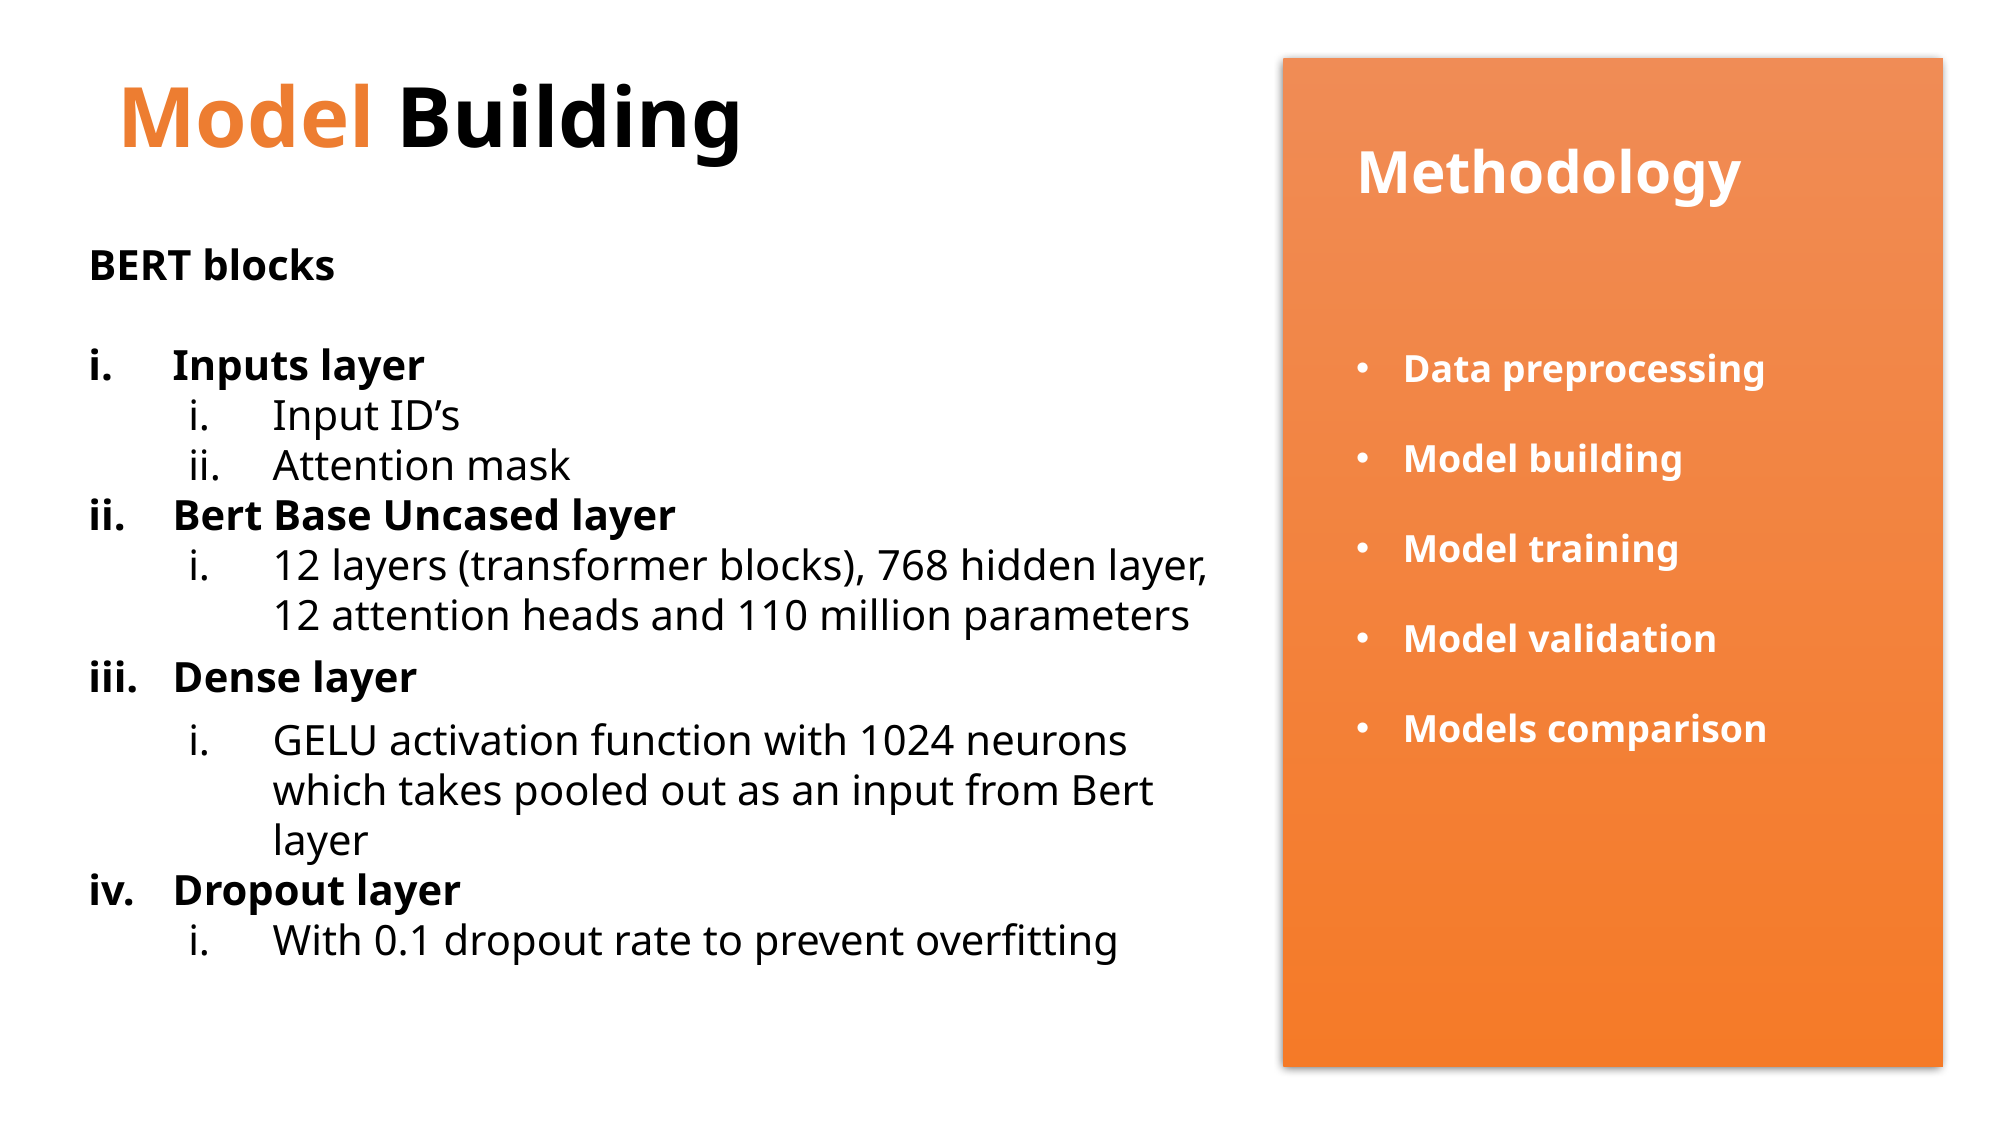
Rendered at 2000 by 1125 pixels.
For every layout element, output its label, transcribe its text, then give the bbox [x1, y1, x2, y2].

text_box Methodology Data preprocessing Model building Model training Model validation Models comparison [1341, 57, 1943, 758]
title Model Building [102, 61, 1276, 279]
text_box BERT blocks Inputs layer Input ID’s Attention mask Bert Base Uncased layer 12 layers (transformer blocks), 768 hidden layer, 12 attention heads and 110 million parameters Dense layer GELU activation function with 1024 neurons which takes pooled out as an input from Bert layer Dropout layer With 0.1 dropout rate to prevent overfitting [73, 231, 1255, 972]
text_box [1283, 58, 1943, 1067]
